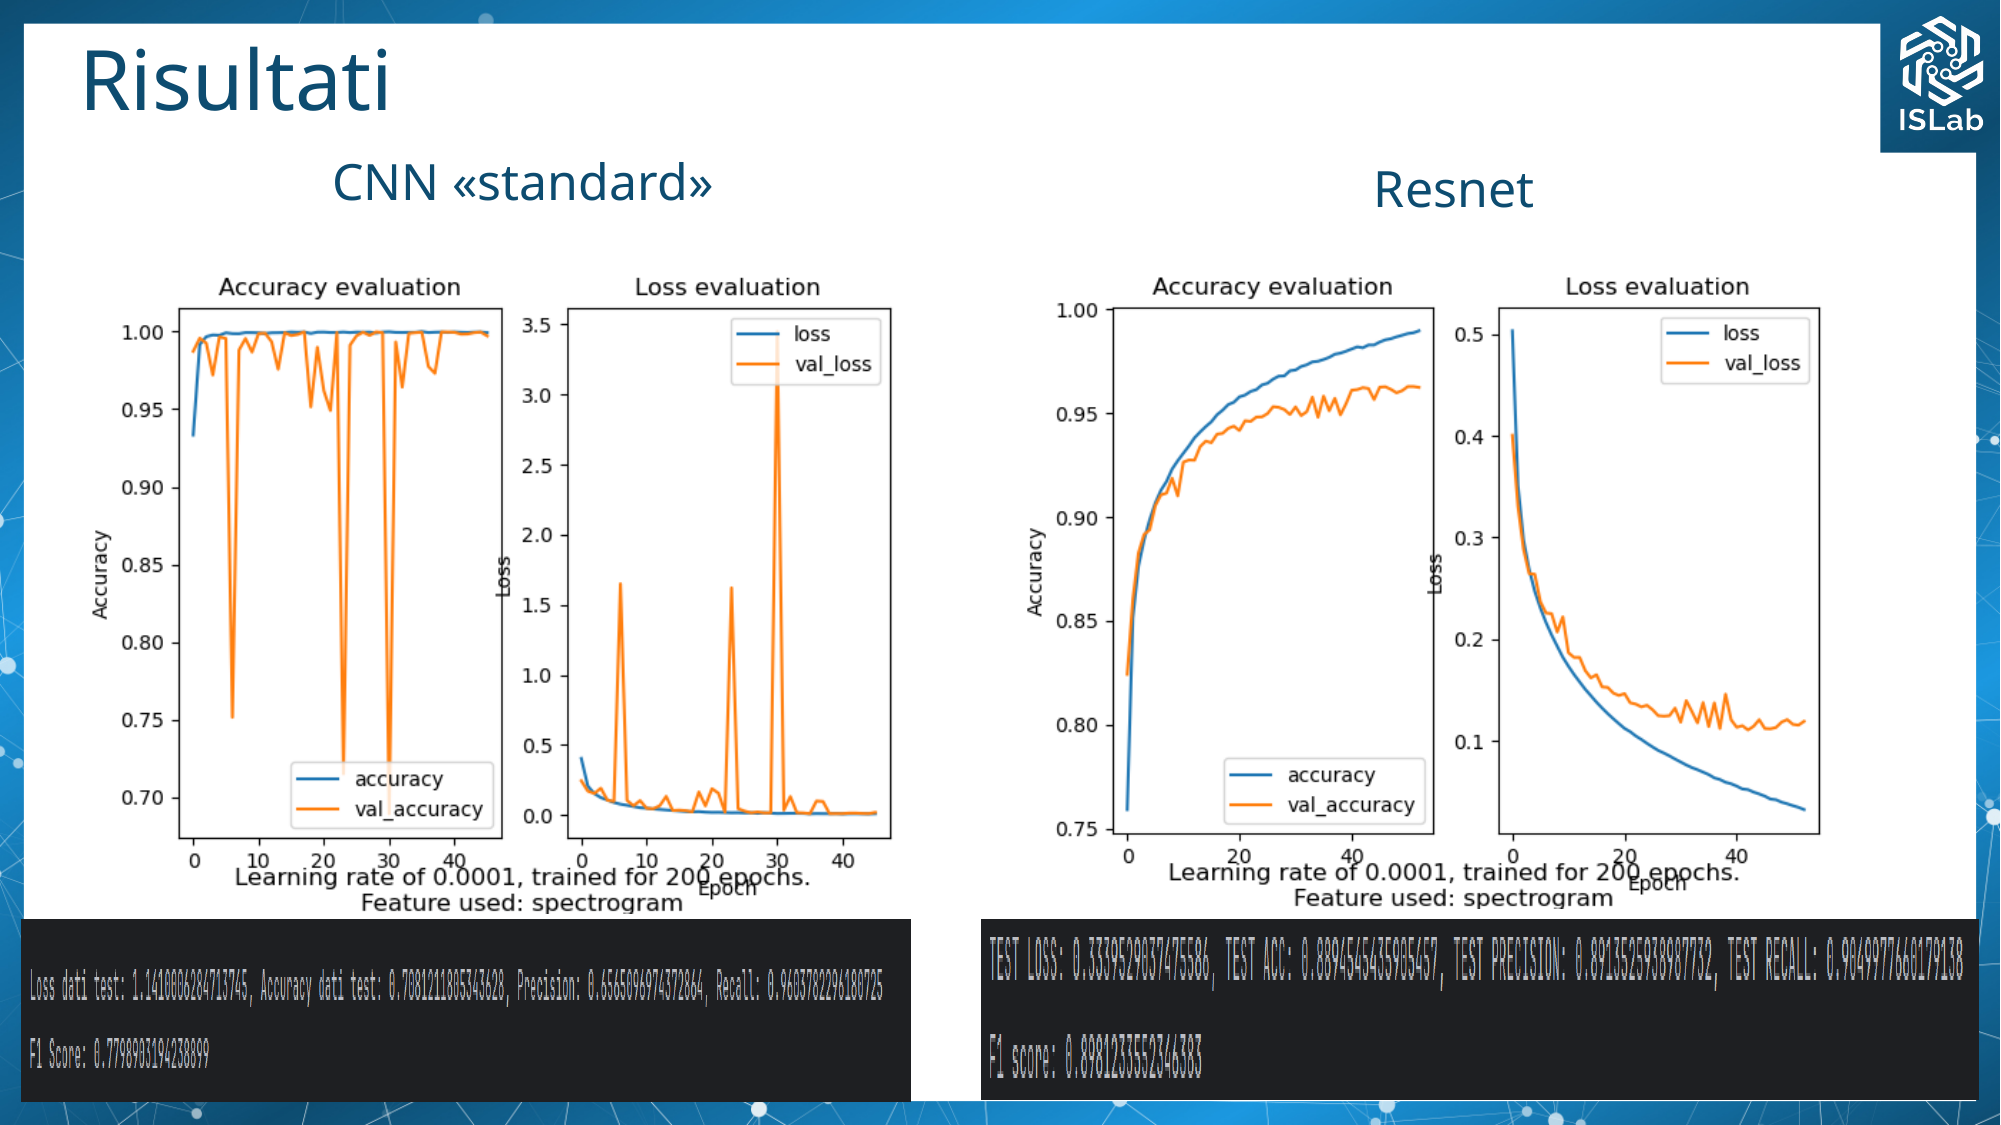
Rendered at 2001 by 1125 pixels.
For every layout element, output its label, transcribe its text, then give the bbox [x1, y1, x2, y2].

picture [0, 0, 2000, 1125]
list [63, 225, 982, 914]
list Resnet [999, 133, 1910, 225]
list CNN «standard» [64, 133, 982, 220]
title Risultati [64, 31, 1845, 124]
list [999, 225, 1910, 909]
